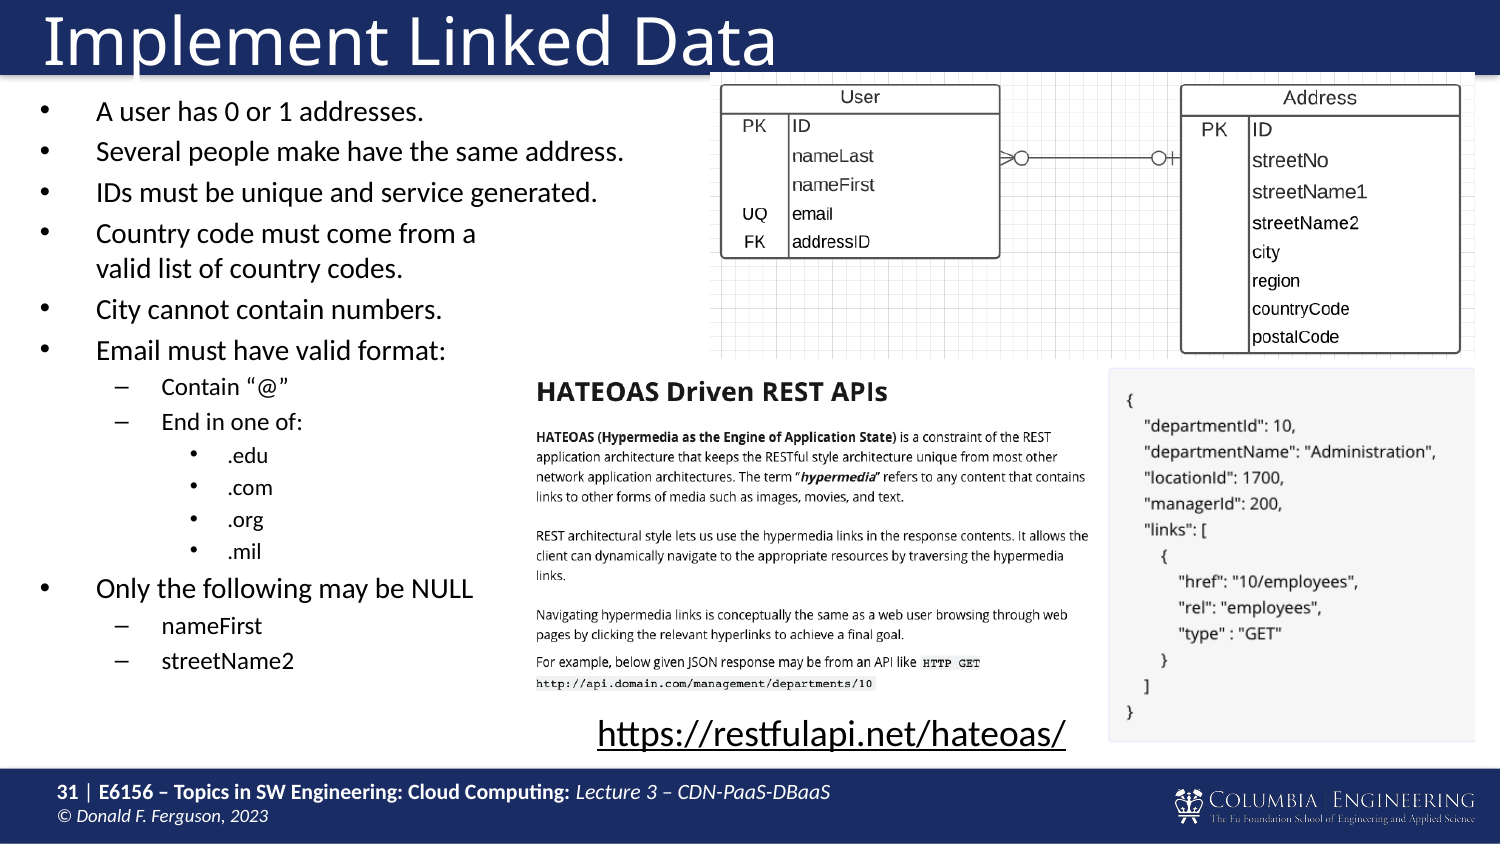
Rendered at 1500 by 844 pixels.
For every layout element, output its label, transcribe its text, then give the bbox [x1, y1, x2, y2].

text_box https://restfulapi.net/hateoas/ [582, 707, 1090, 761]
list A user has 0 or 1 addresses. Several people make have the same address. IDs must be unique and service generated. Country code must come from a valid list of country codes. City cannot contain numbers. Email must have valid format: Contain “@” End in one of: .edu .com .org .mil Only the following may be NULL nameFirst streetName2 [24, 84, 725, 760]
title Implement Linked Data [28, 0, 1450, 73]
picture [532, 72, 1476, 765]
